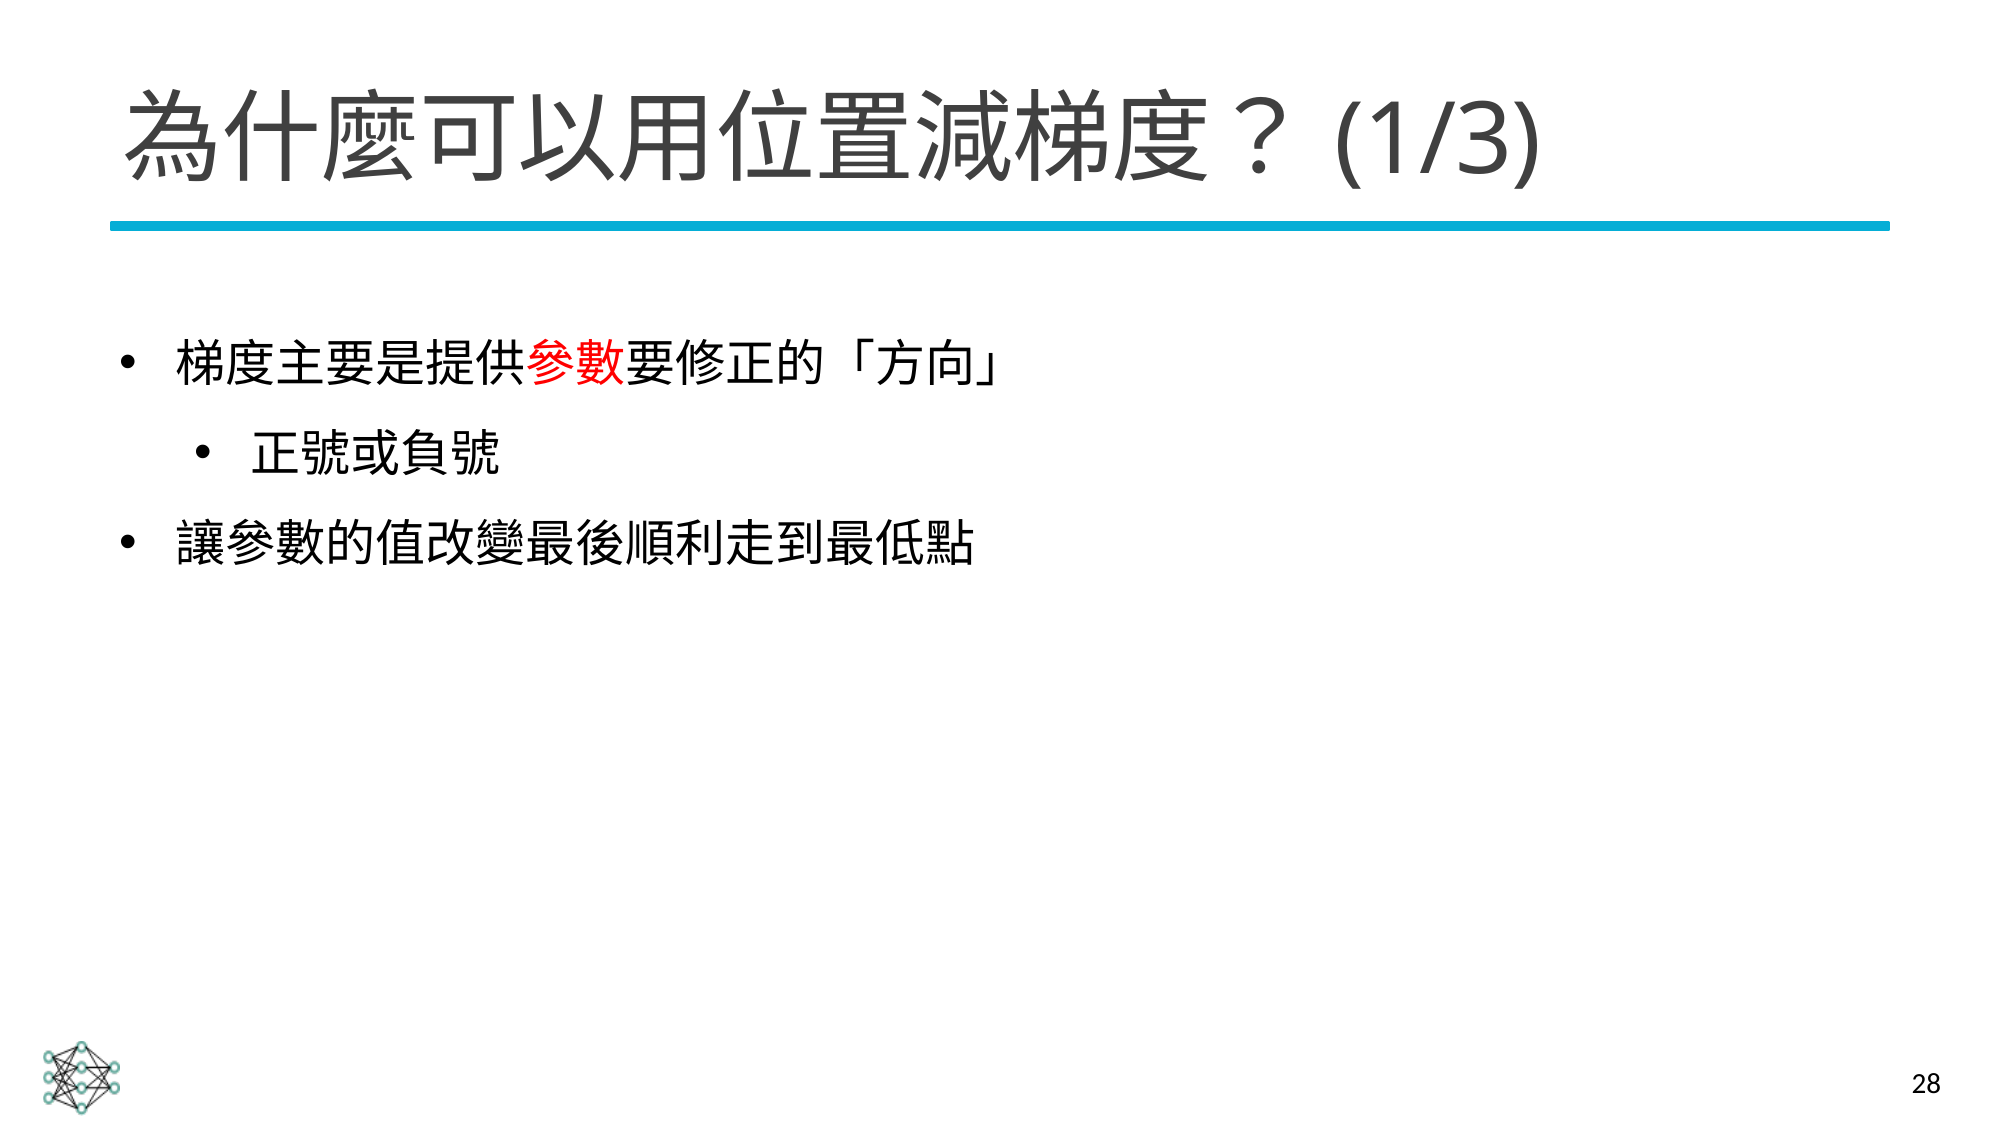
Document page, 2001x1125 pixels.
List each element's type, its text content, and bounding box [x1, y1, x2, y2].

text_box 梯度主要是提供參數要修正的「方向」 正號或負號 讓參數的值改變最後順利走到最低點 [104, 293, 1896, 579]
title 為什麼可以用位置減梯度？(1/3) [107, 58, 1899, 228]
picture [43, 1041, 120, 1116]
slide_number 28 [1740, 1052, 1957, 1113]
